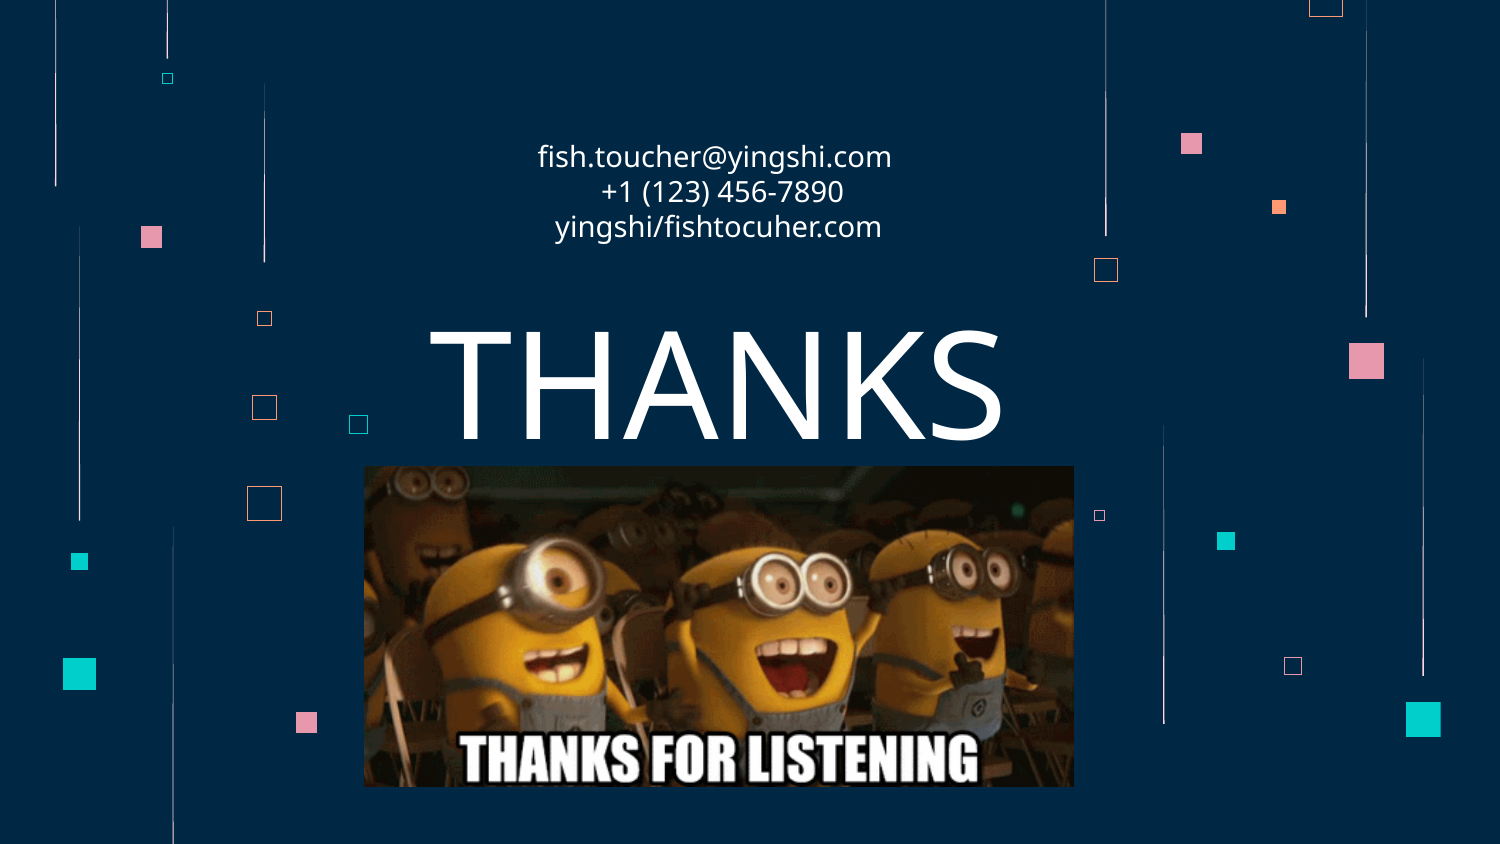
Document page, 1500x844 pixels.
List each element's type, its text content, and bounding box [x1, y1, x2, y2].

title THANKS [405, 300, 1033, 464]
picture [363, 466, 1074, 788]
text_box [1308, 0, 1343, 17]
subtitle fish.toucher@yingshi.com +1 (123) 456-7890 yingshi/fishtocuher.com [476, 88, 962, 311]
